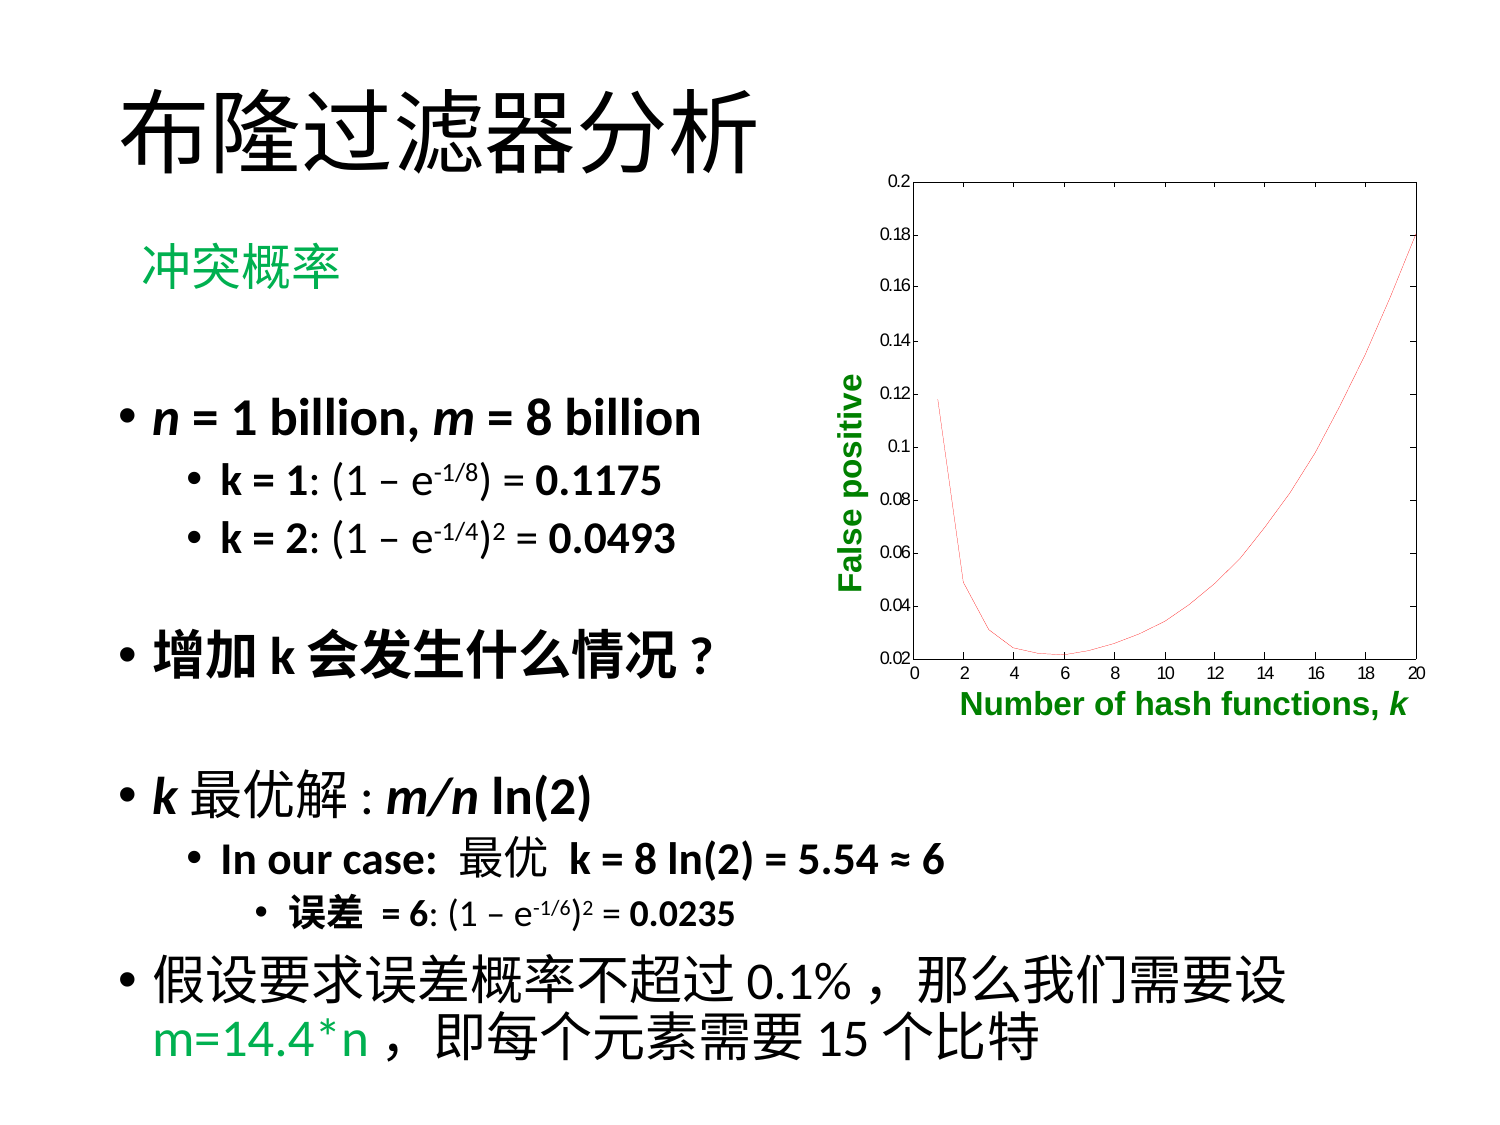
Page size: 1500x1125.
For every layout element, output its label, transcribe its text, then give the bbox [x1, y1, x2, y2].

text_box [820, 137, 1479, 731]
title 布隆过滤器分析 [103, 28, 1397, 246]
list n = 1 billion, m = 8 billion k = 1: (1 – e-1/8) = 0.1175 k = 2: (1 – e-1/4)2 = 0.0493 增加k会发生什么情况? k最优解: m/n ln(2) In our case: 最优 k = 8 ln(2) = 5.54 ≈ 6 误差 = 6: (1 – e-1/6)2 = 0.0235 假设要求误差概率不超过0.1%，那么我们需要设m=14.4*n，即每个元素需要15个比特 [103, 299, 1397, 1080]
